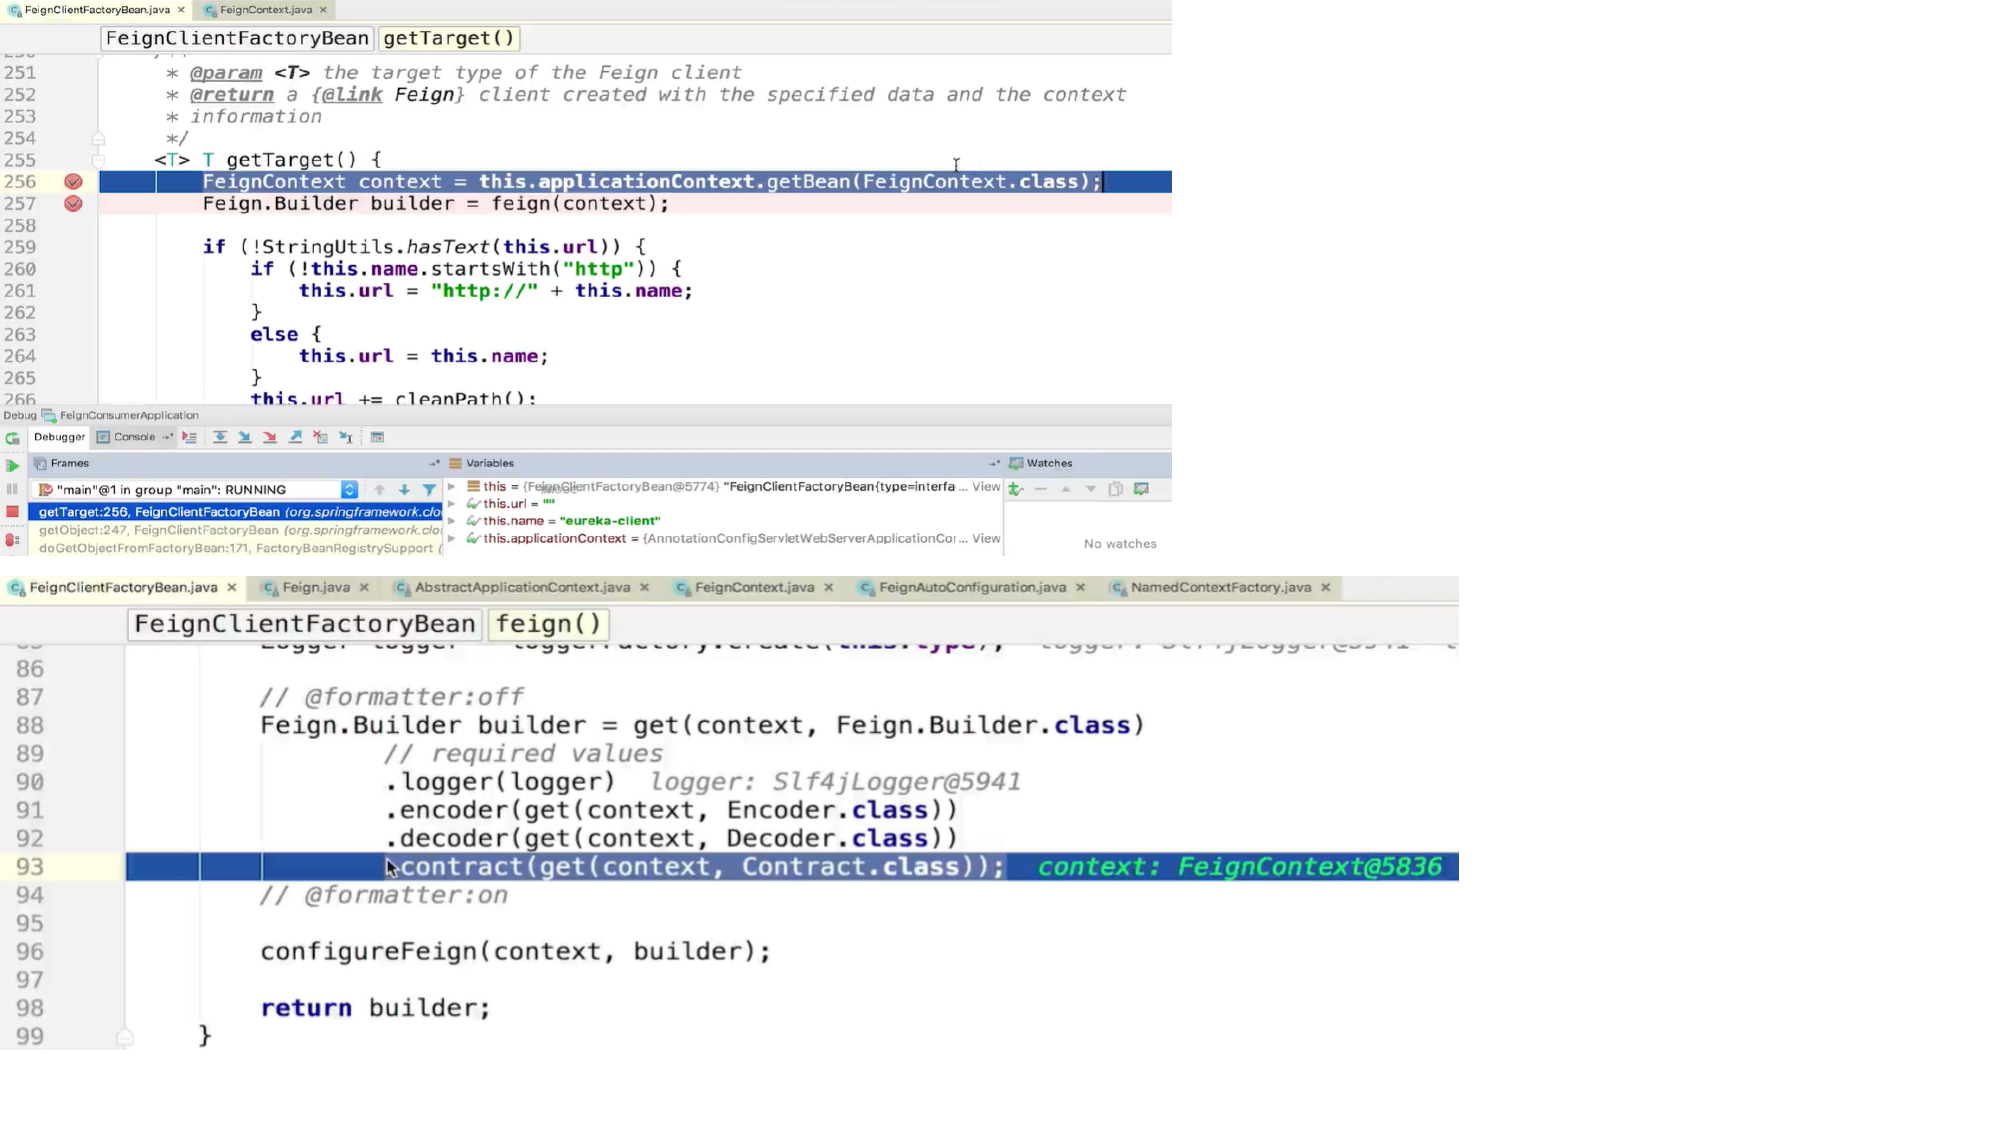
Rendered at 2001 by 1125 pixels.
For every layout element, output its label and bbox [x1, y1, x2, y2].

picture [0, 0, 1172, 556]
picture [0, 576, 1459, 1050]
